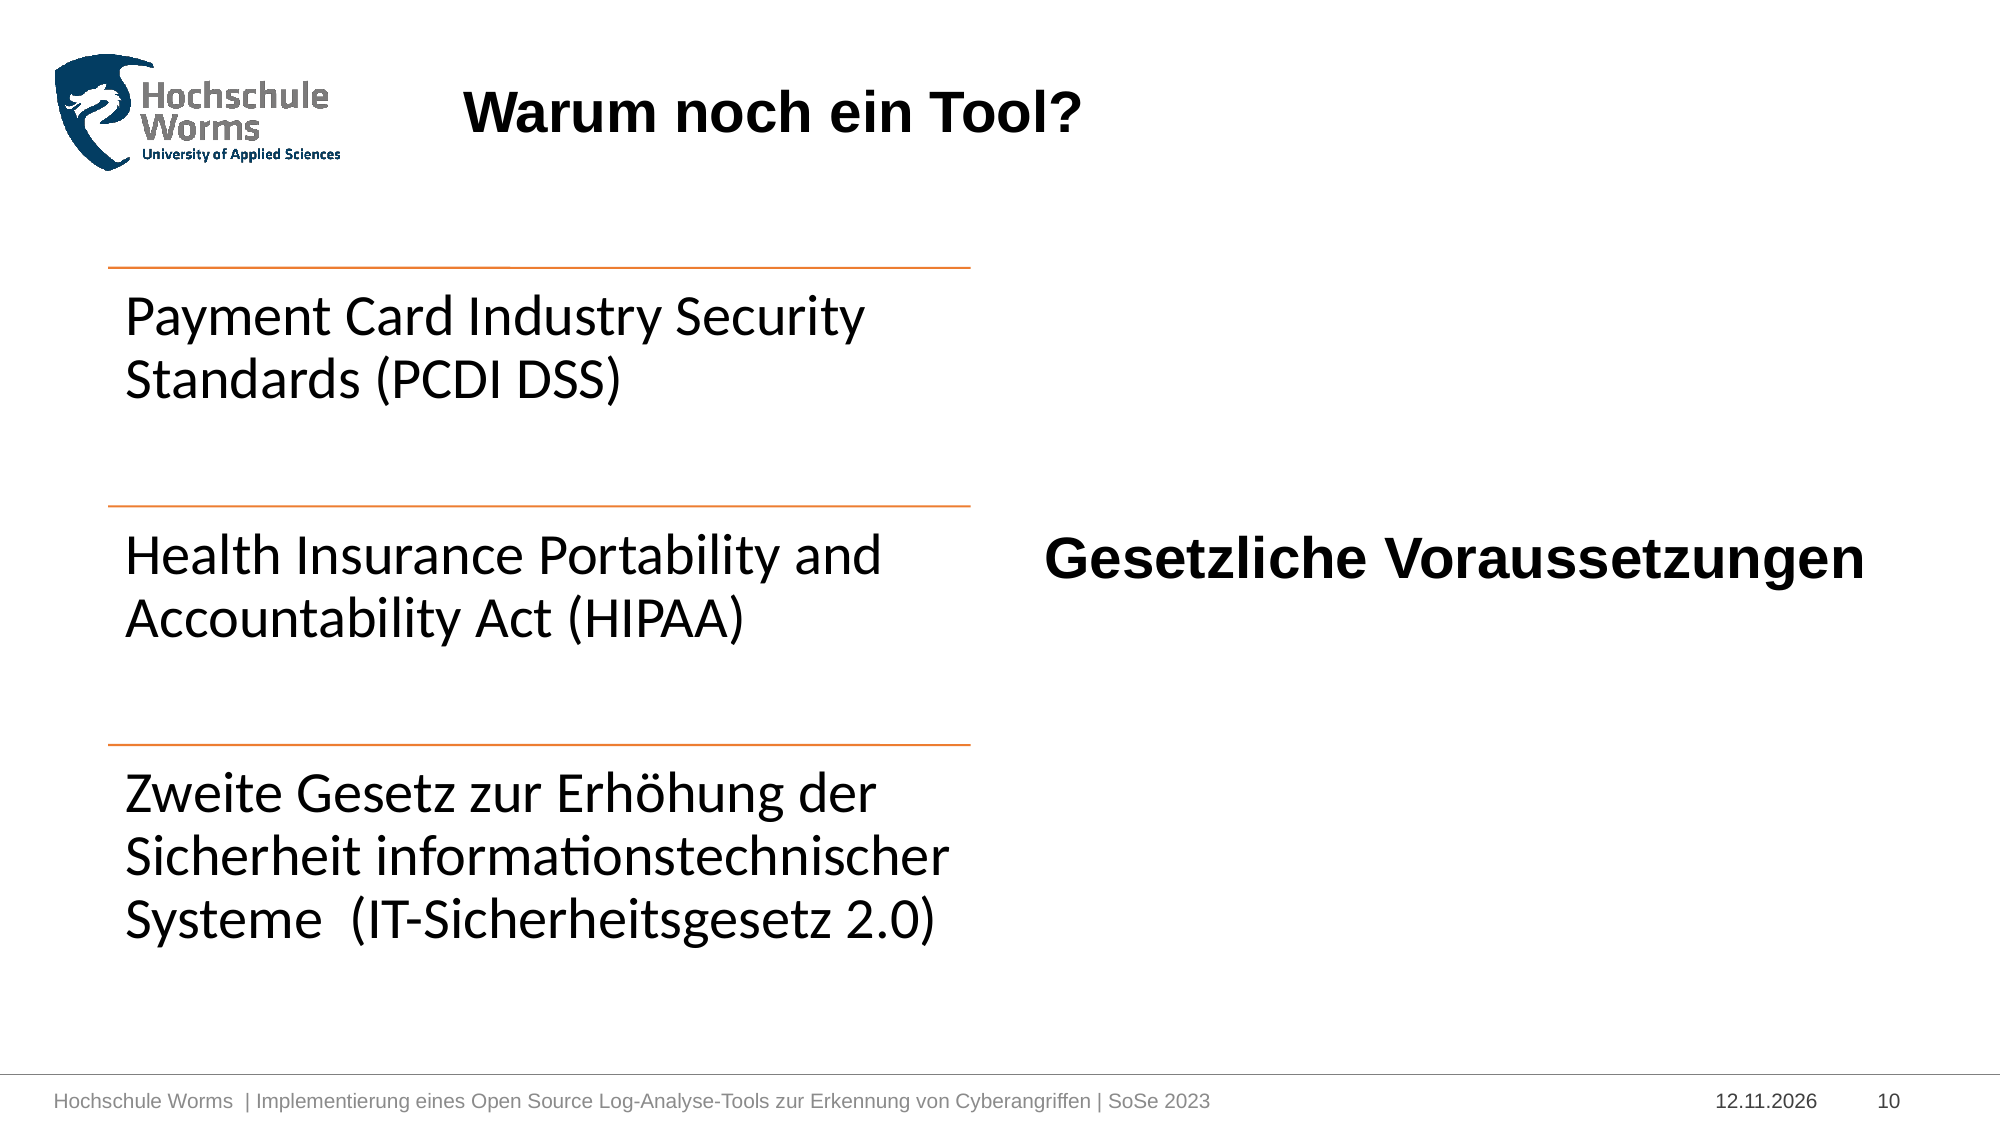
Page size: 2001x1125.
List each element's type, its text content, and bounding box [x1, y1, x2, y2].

list Gesetzliche Voraussetzungen [1029, 520, 1892, 605]
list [108, 267, 971, 984]
title Warum noch ein Tool? [448, 55, 1863, 172]
slide_number 10 [1862, 1074, 1943, 1125]
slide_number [1693, 1074, 1833, 1125]
footer Hochschule Worms | Implementierung eines Open Source Log-Analyse-Tools zur Erkennung von Cyberangriffen | SoSe 2023 [38, 1074, 1266, 1125]
picture [55, 54, 340, 171]
